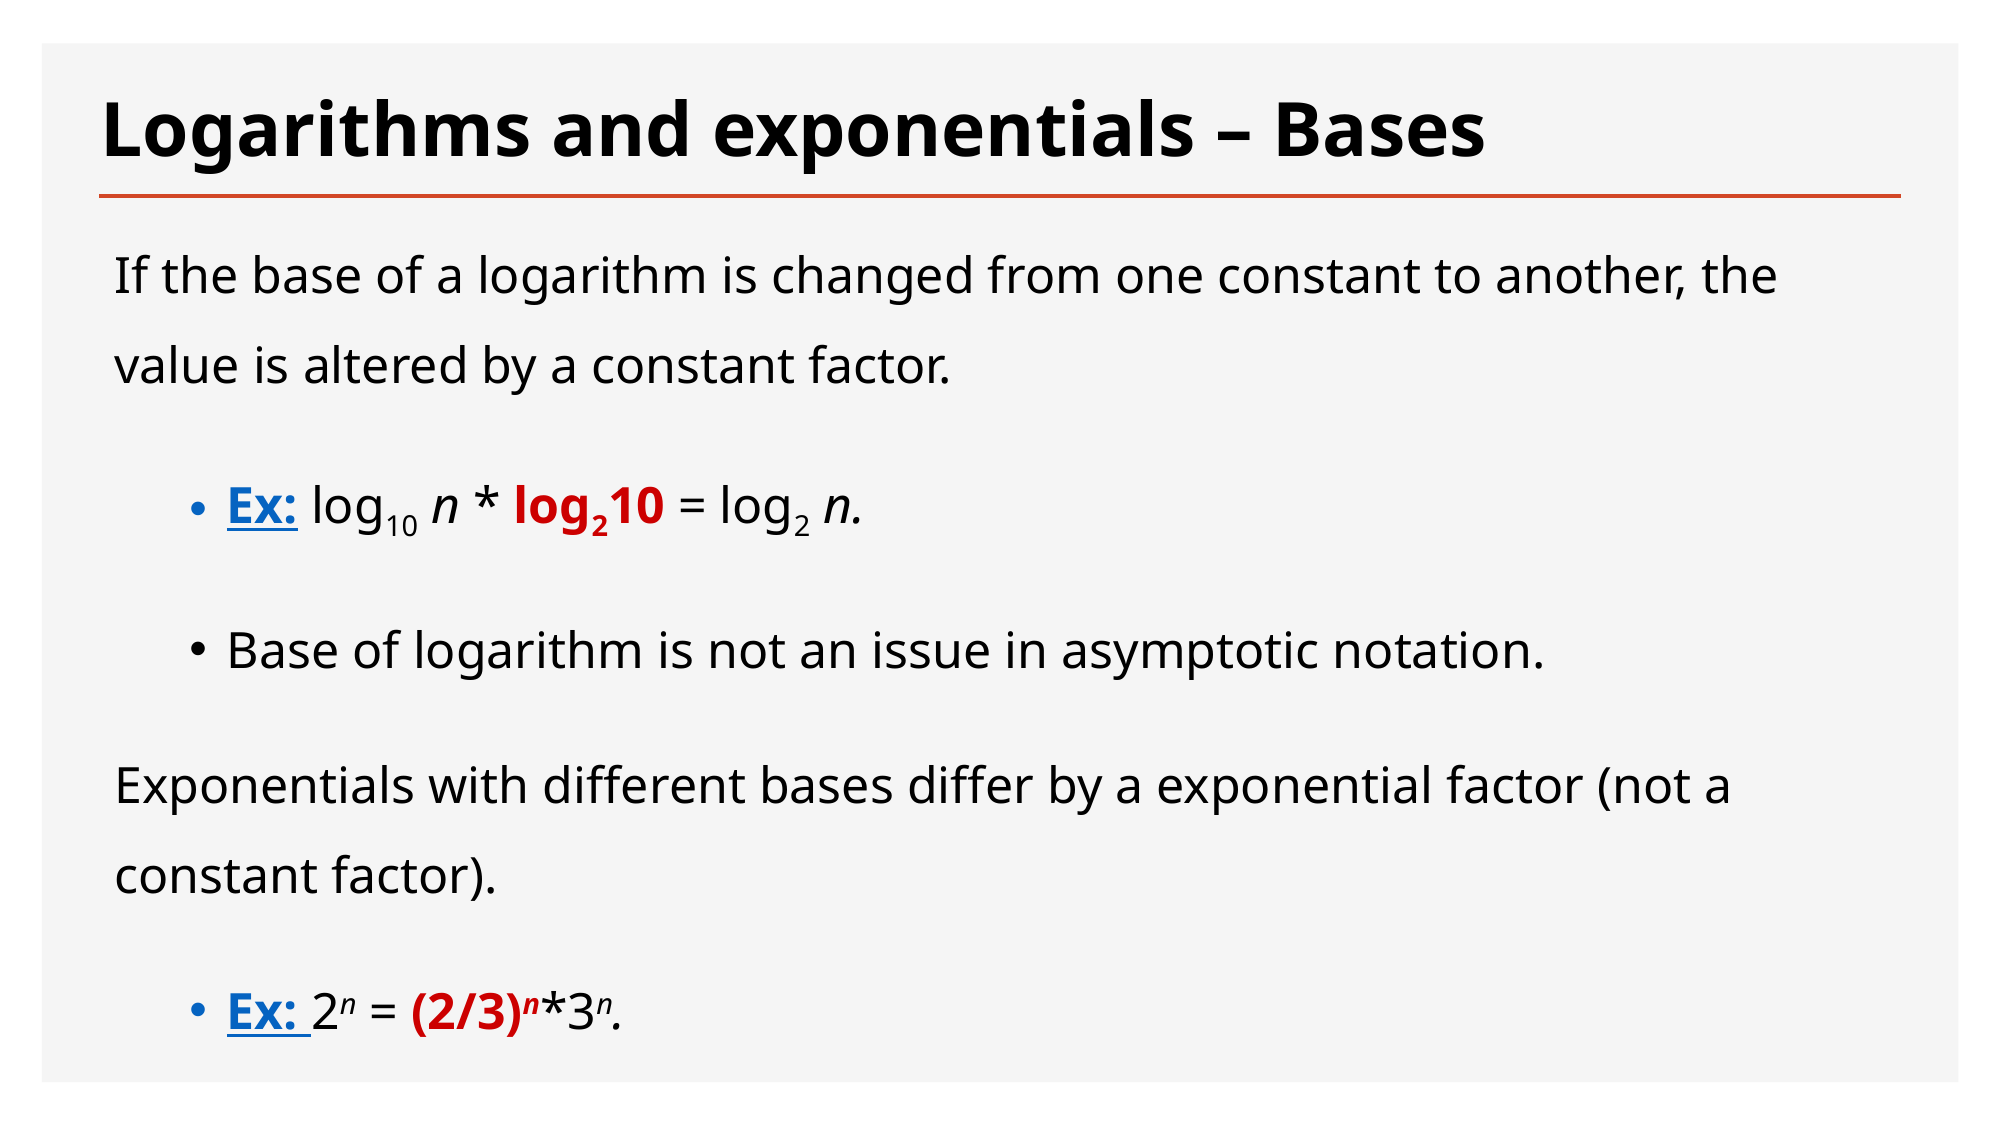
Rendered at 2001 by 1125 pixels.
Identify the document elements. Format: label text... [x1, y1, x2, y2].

title Logarithms and exponentials – Bases [85, 47, 1902, 179]
list If the base of a logarithm is changed from one constant to another, the value is altered by a constant factor. Ex: log10 n * log210 = log2 n. Base of logarithm is not an issue in asymptotic notation. Exponentials with different bases differ by a exponential factor (not a constant factor). Ex: 2n = (2/3)n*3n. [99, 206, 1902, 1072]
